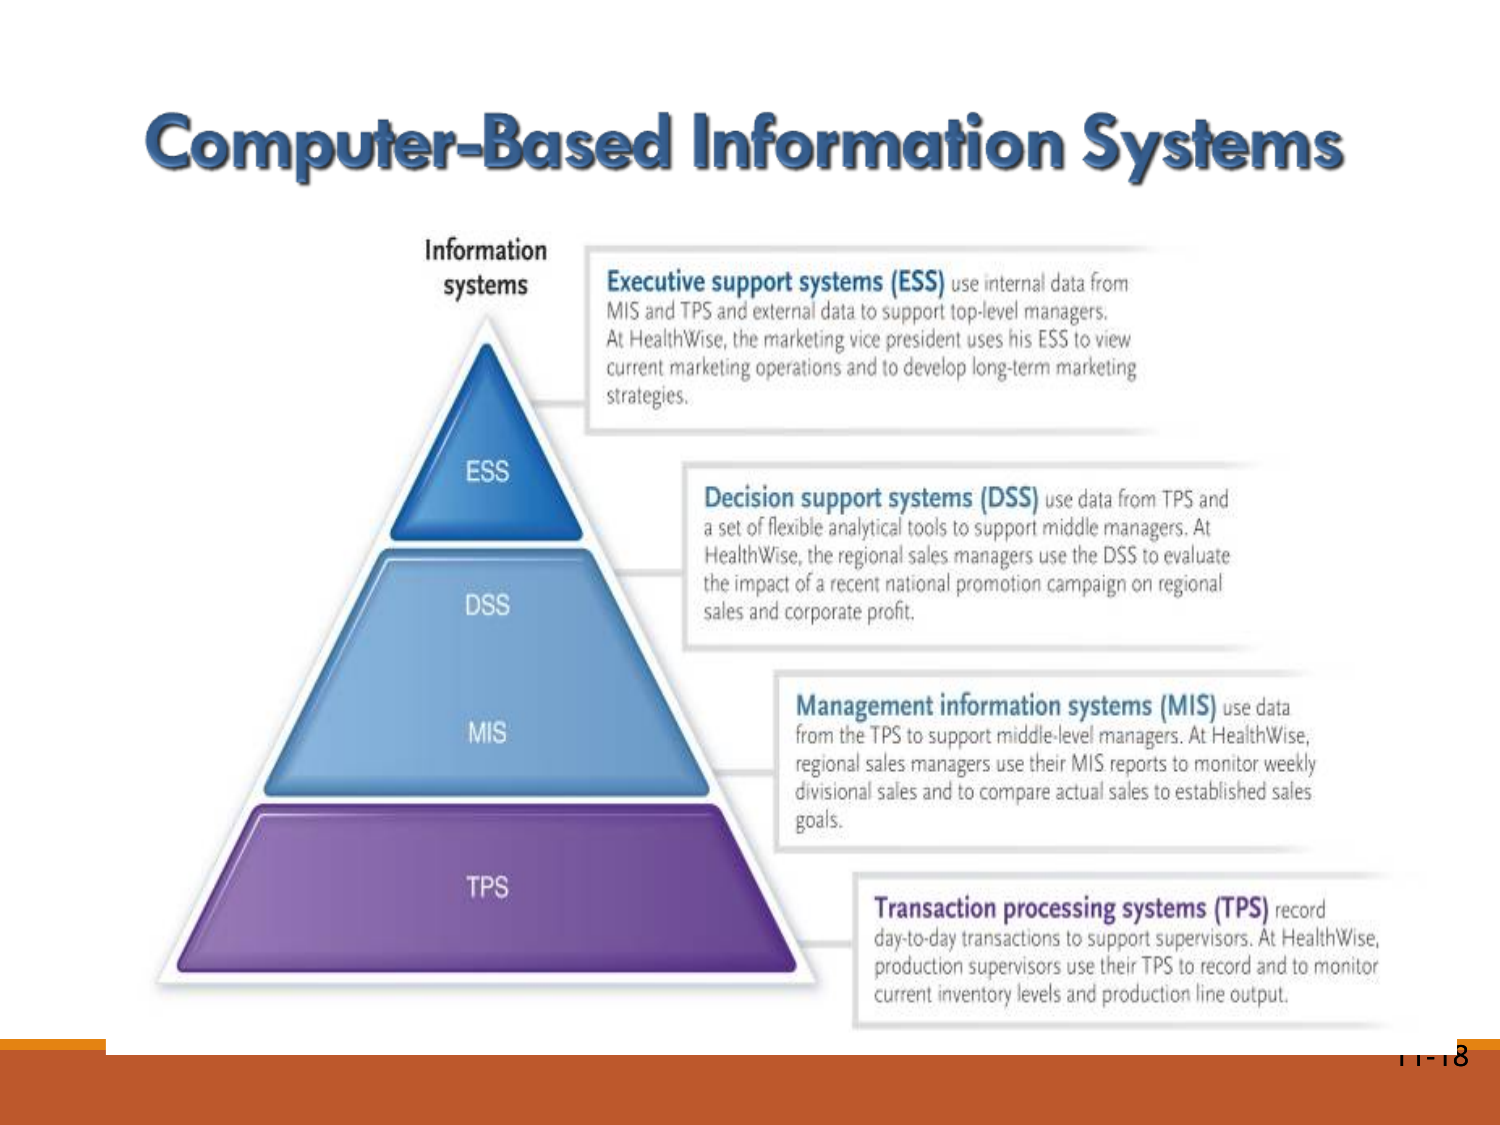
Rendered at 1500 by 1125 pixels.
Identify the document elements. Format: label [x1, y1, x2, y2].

title [88, 58, 1481, 218]
text_box [105, 216, 1458, 1056]
